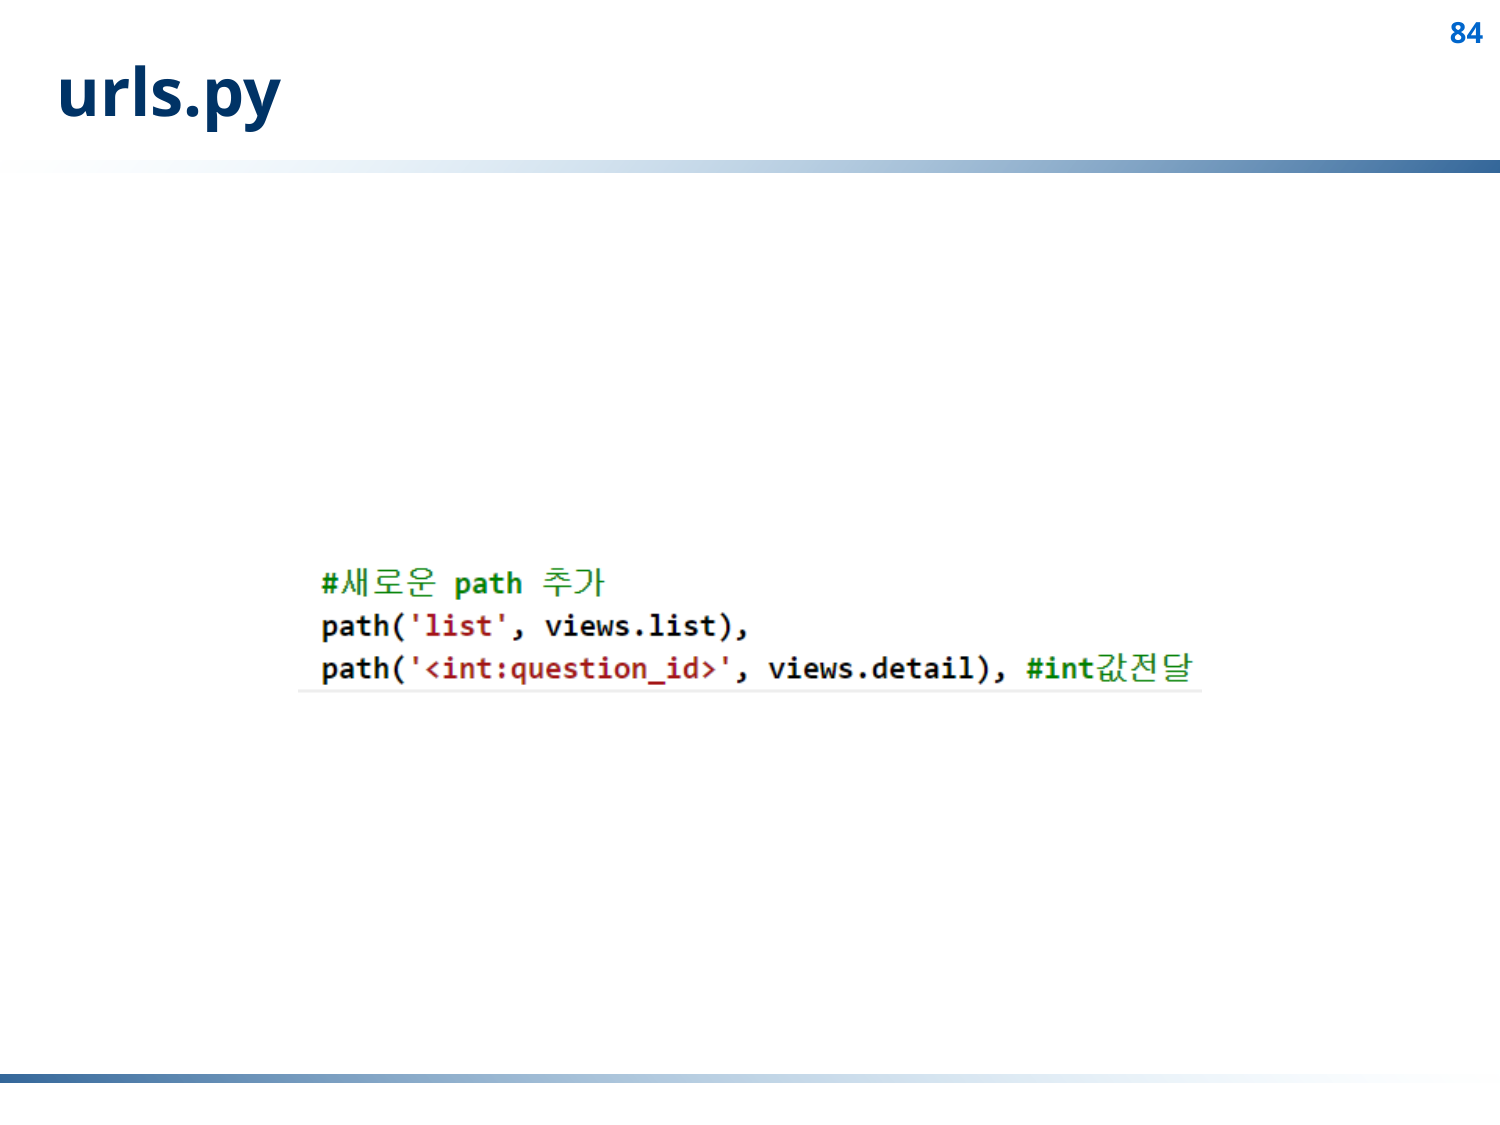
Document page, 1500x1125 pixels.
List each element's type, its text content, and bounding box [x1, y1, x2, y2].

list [298, 548, 1202, 707]
title urls.py [41, 19, 1424, 161]
